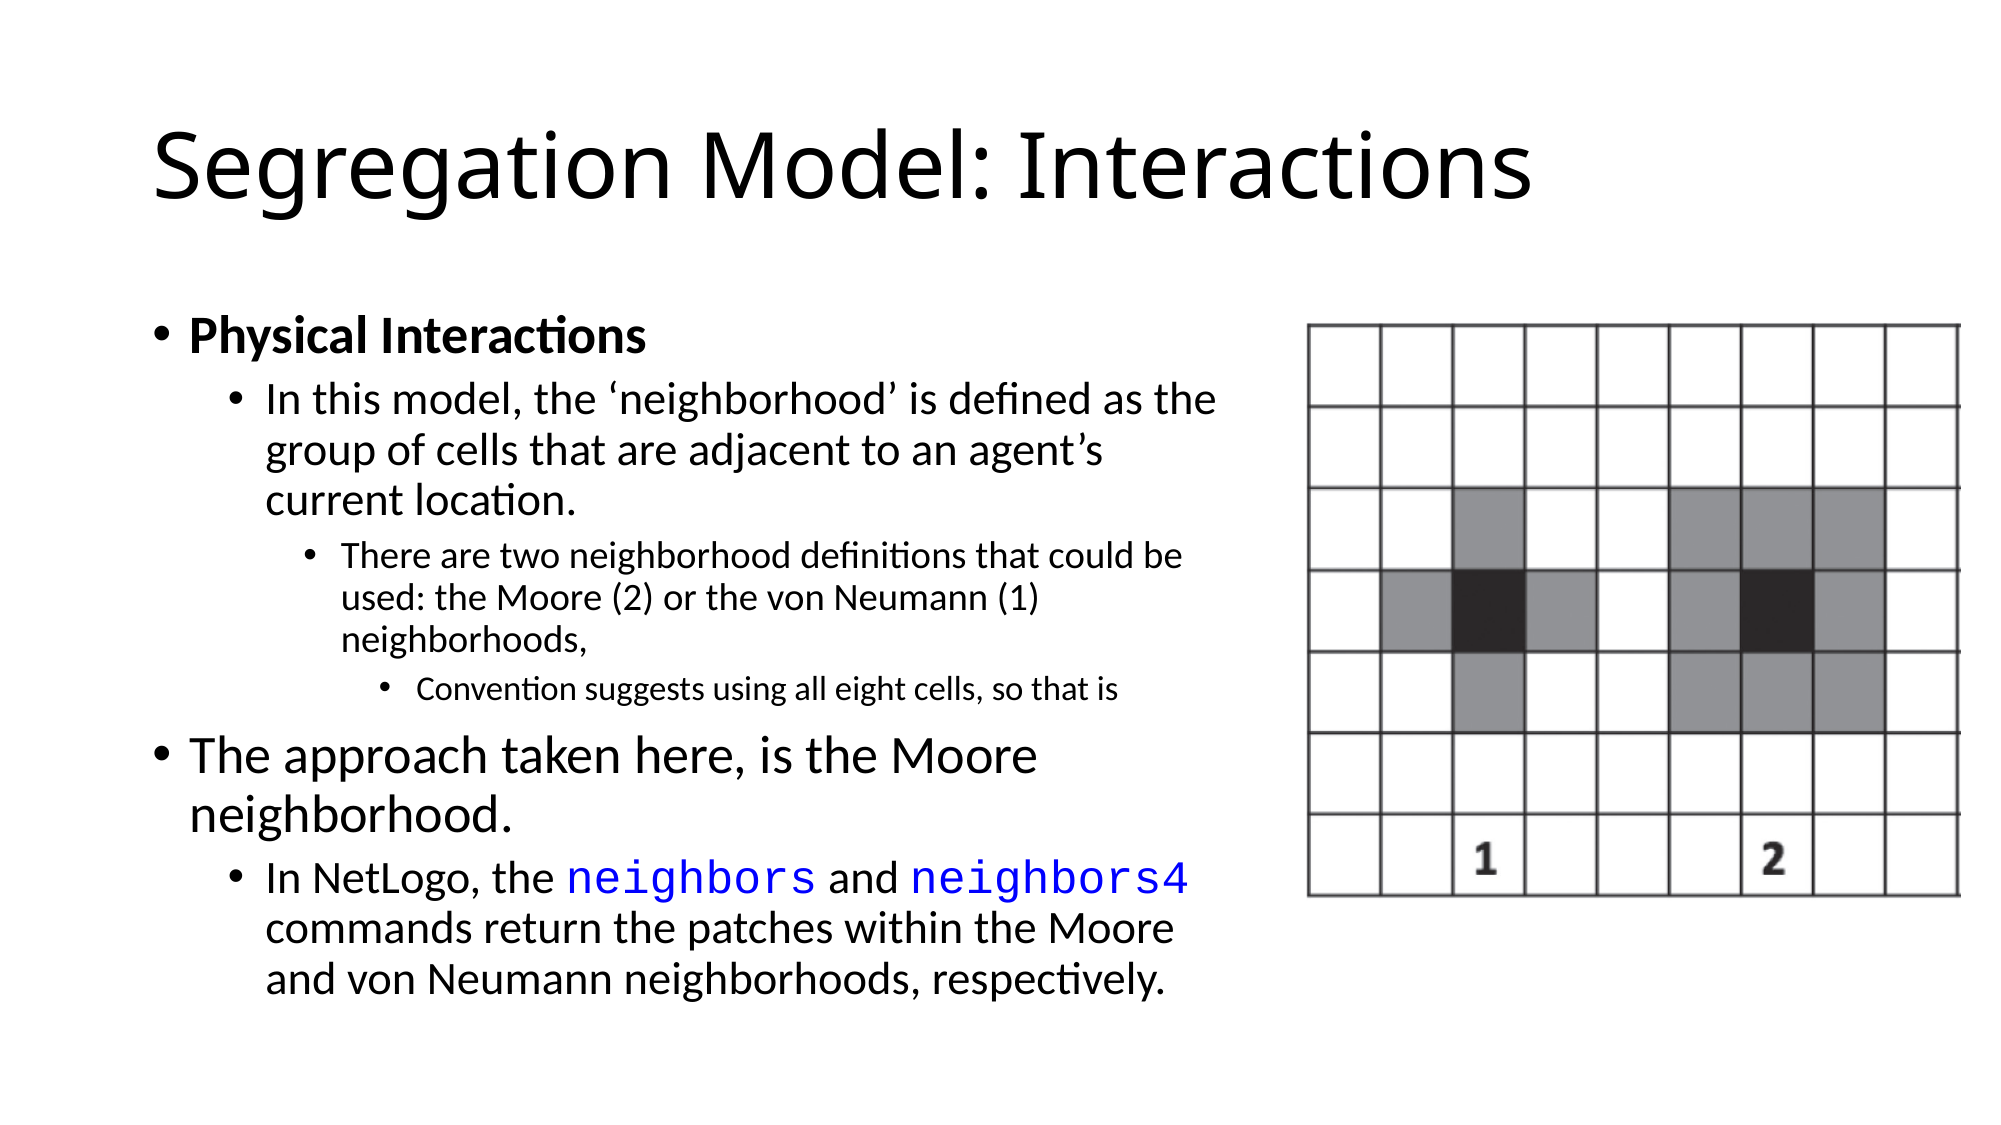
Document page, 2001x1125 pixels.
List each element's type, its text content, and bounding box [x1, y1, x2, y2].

title Segregation Model: Interactions [137, 59, 1863, 278]
picture [1287, 299, 1961, 923]
list Physical Interactions In this model, the ‘neighborhood’ is defined as the group of cells that are adjacent to an agent’s current location. There are two neighborhood definitions that could be used: the Moore (2) or the von Neumann (1) neighborhoods, Convention suggests using all eight cells, so that is The approach taken here, is the Moore neighborhood. In NetLogo, the neighbors and neighbors4 commands return the patches within the Moore and von Neumann neighborhoods, respectively. [137, 299, 1245, 1014]
